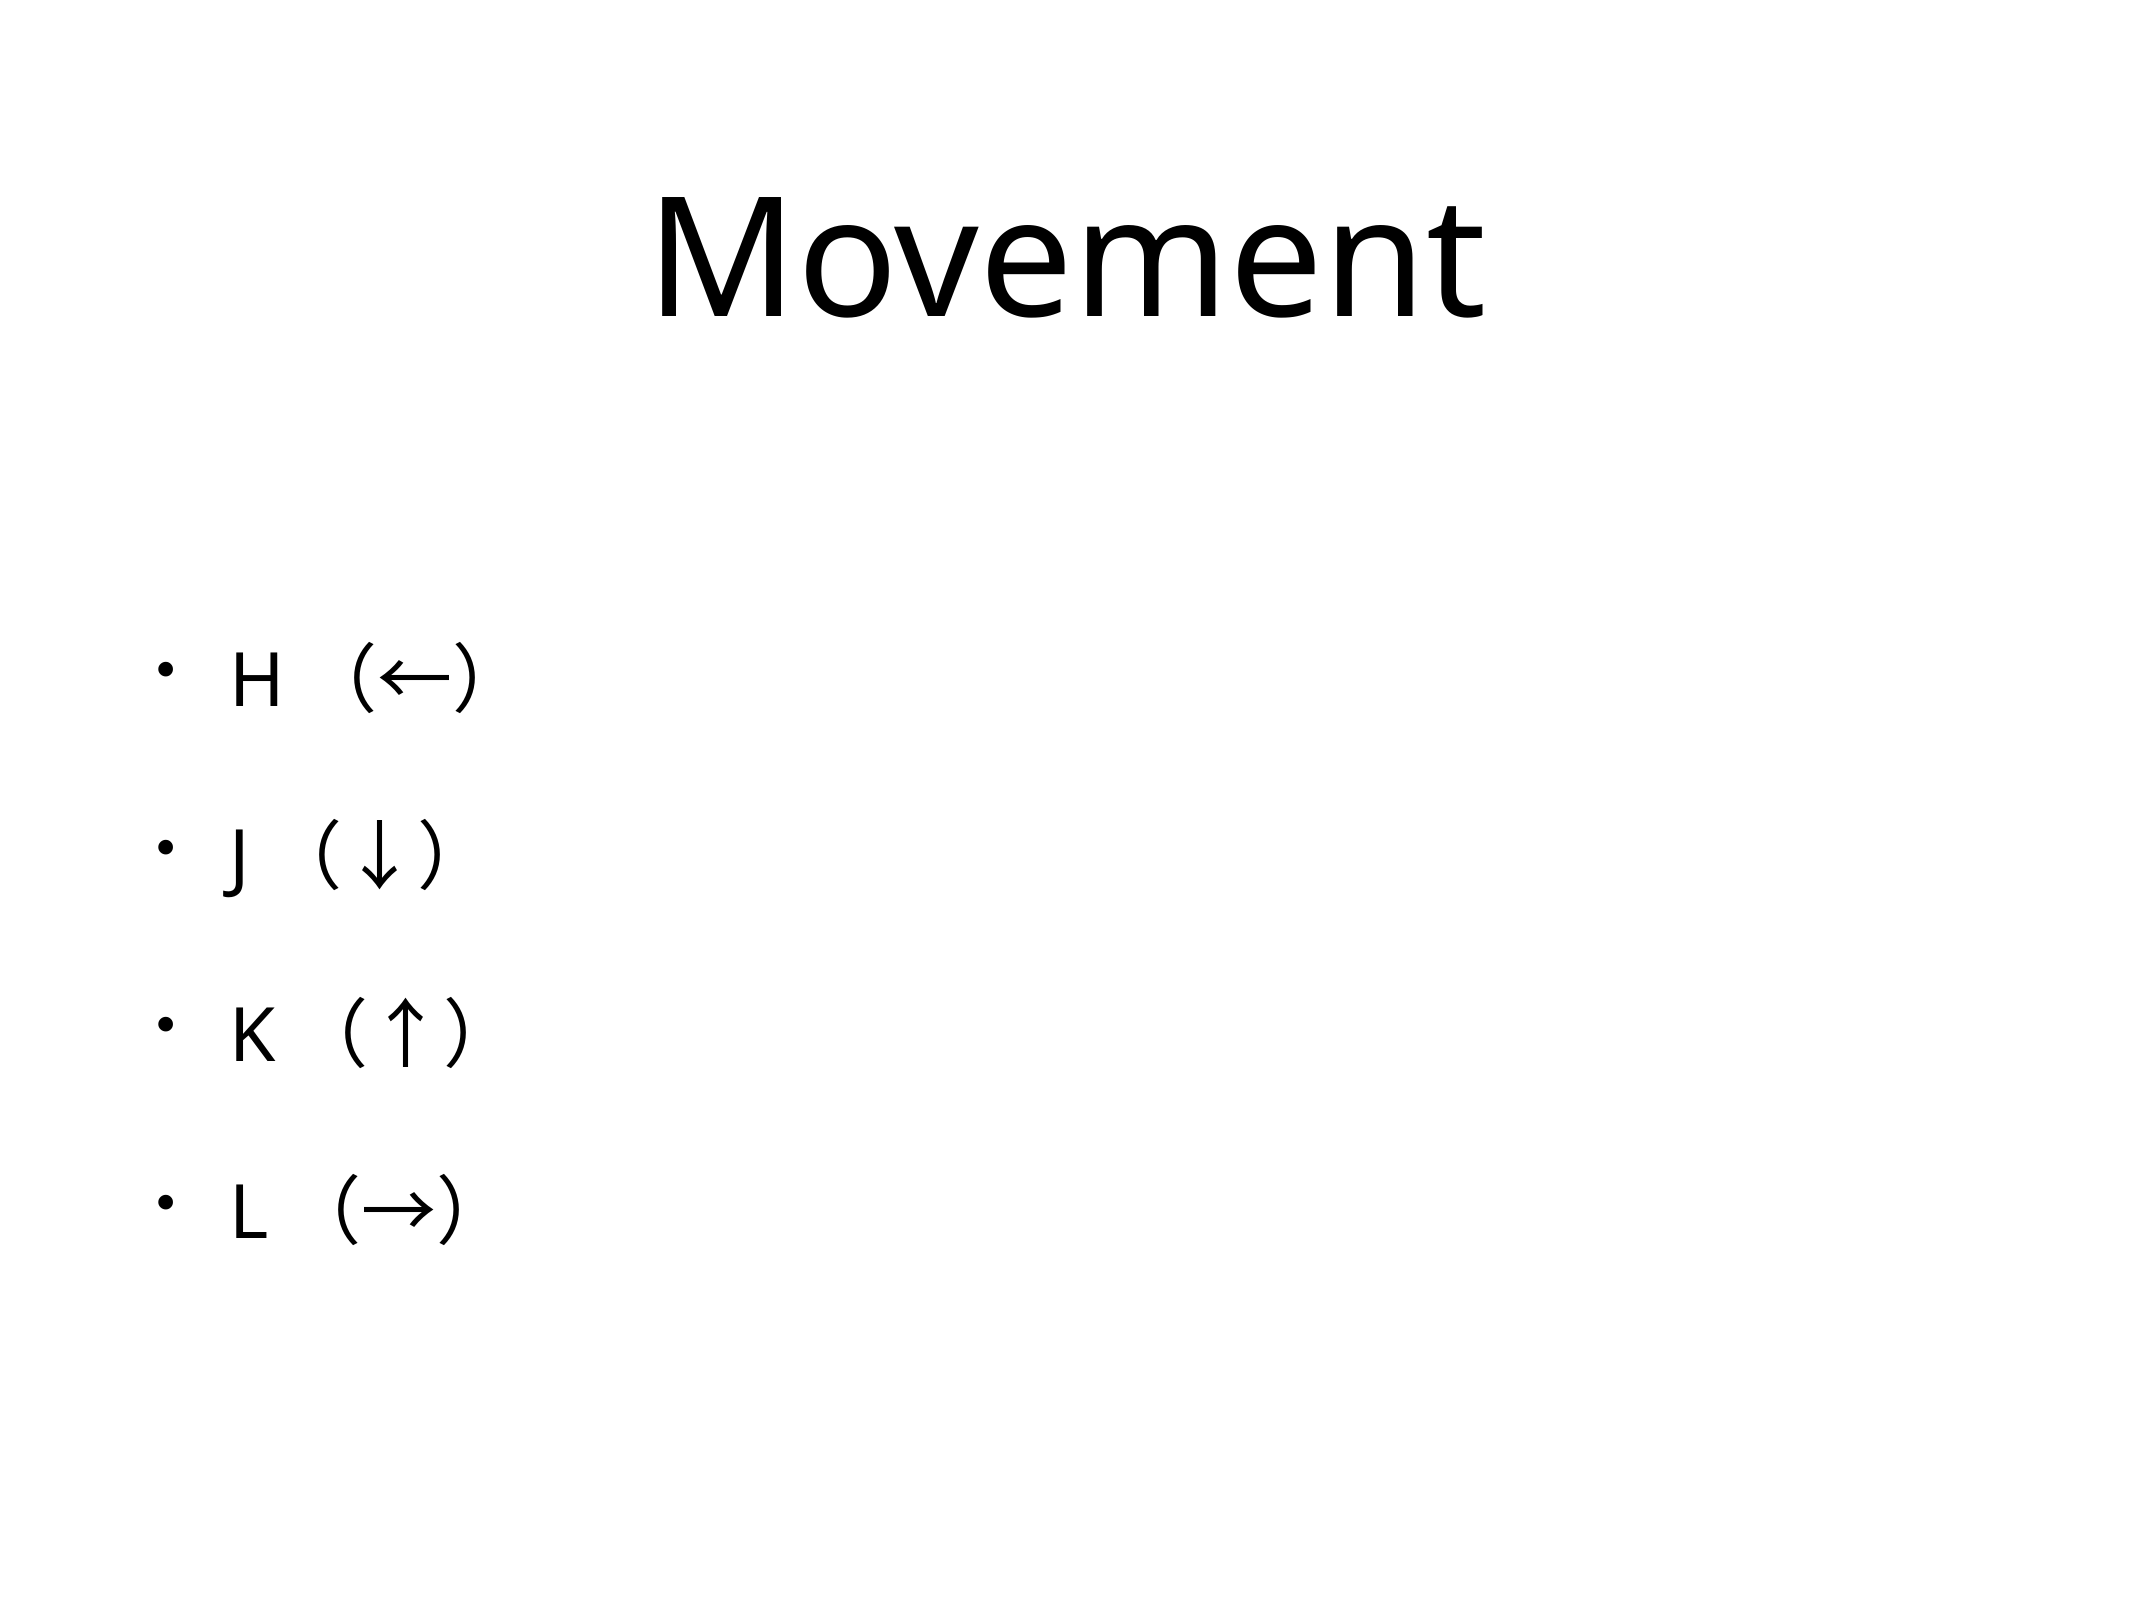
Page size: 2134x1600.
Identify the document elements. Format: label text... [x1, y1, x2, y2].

list H（←） J（↓） K（↑） L（→） [155, 426, 1978, 1459]
title Movement [155, 72, 1978, 426]
